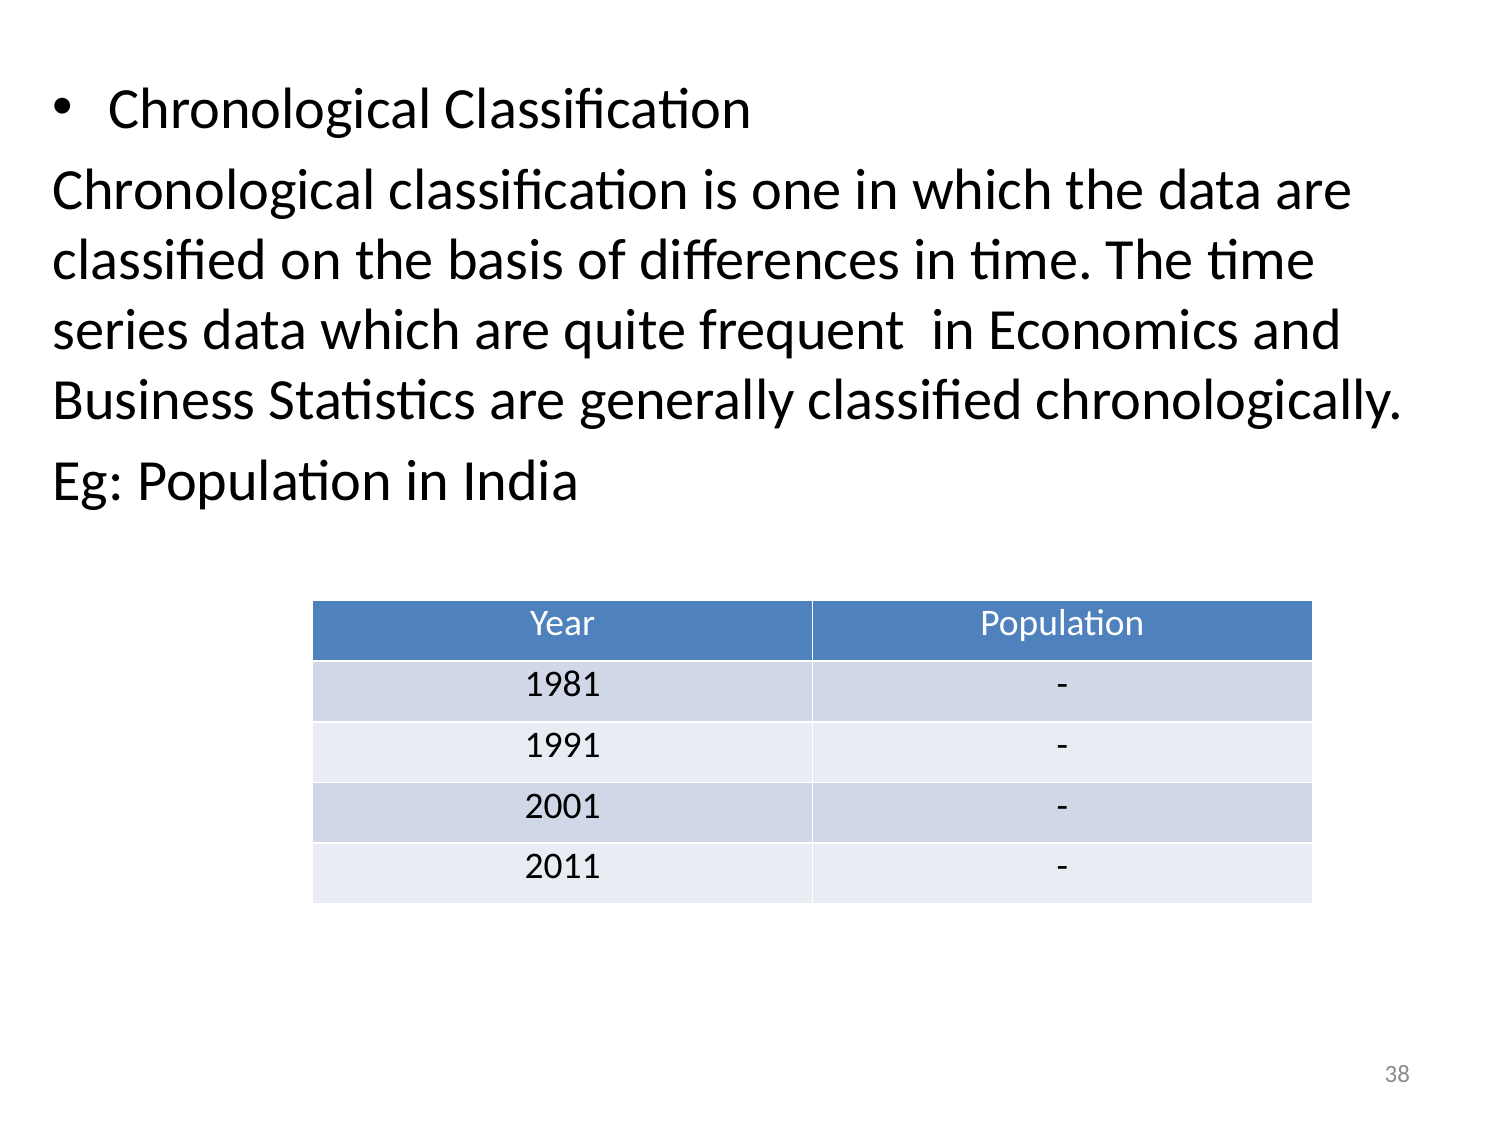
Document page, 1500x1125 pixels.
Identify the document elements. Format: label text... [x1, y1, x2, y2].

table_header Population [813, 601, 1312, 660]
table_cell 1981 [313, 662, 812, 721]
table_cell - [813, 723, 1312, 782]
table_cell - [813, 844, 1312, 903]
table_cell 1991 [313, 723, 812, 782]
slide_number 38 [1074, 1042, 1425, 1103]
table_cell - [813, 662, 1312, 721]
table_cell 2011 [313, 844, 812, 903]
list Chronological Classification Chronological classification is one in which the data are classified on the basis of differences in time. The time series data which are quite frequent in Economics and Business Statistics are generally classified chronologically. Eg: Population in India [37, 62, 1438, 1063]
table_cell - [813, 783, 1312, 842]
table_header Year [313, 601, 812, 660]
table_cell 2001 [313, 783, 812, 842]
